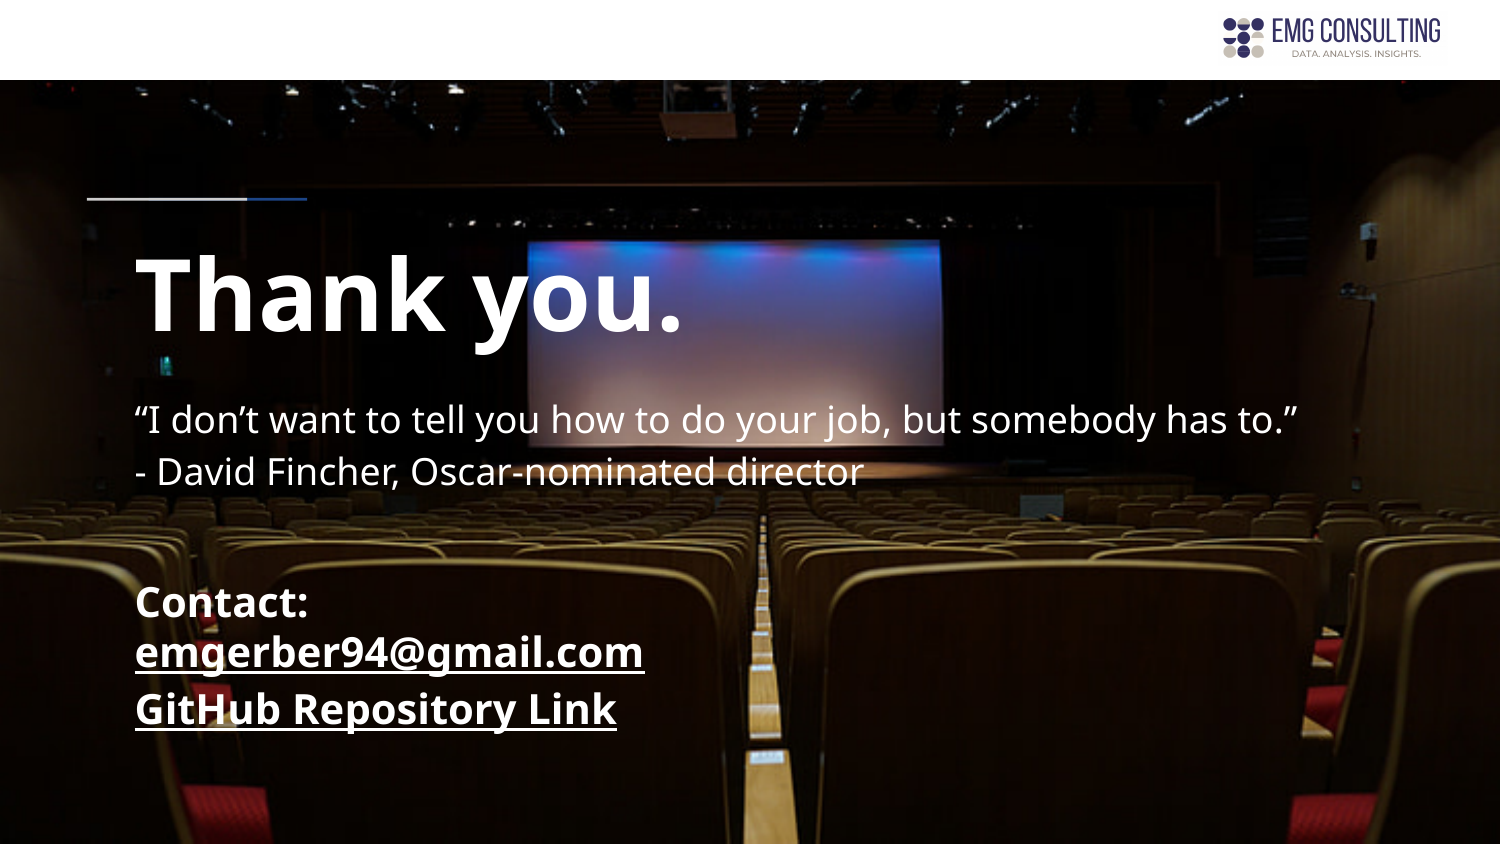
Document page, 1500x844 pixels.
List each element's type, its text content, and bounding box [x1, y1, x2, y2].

title Thank you. “I don’t want to tell you how to do your job, but somebody has to.” - David Fincher, Oscar-nominated director Contact: emgerber94@gmail.com GitHub Repository Link [119, 216, 1381, 490]
picture [0, 80, 1500, 844]
picture [1218, 10, 1448, 67]
